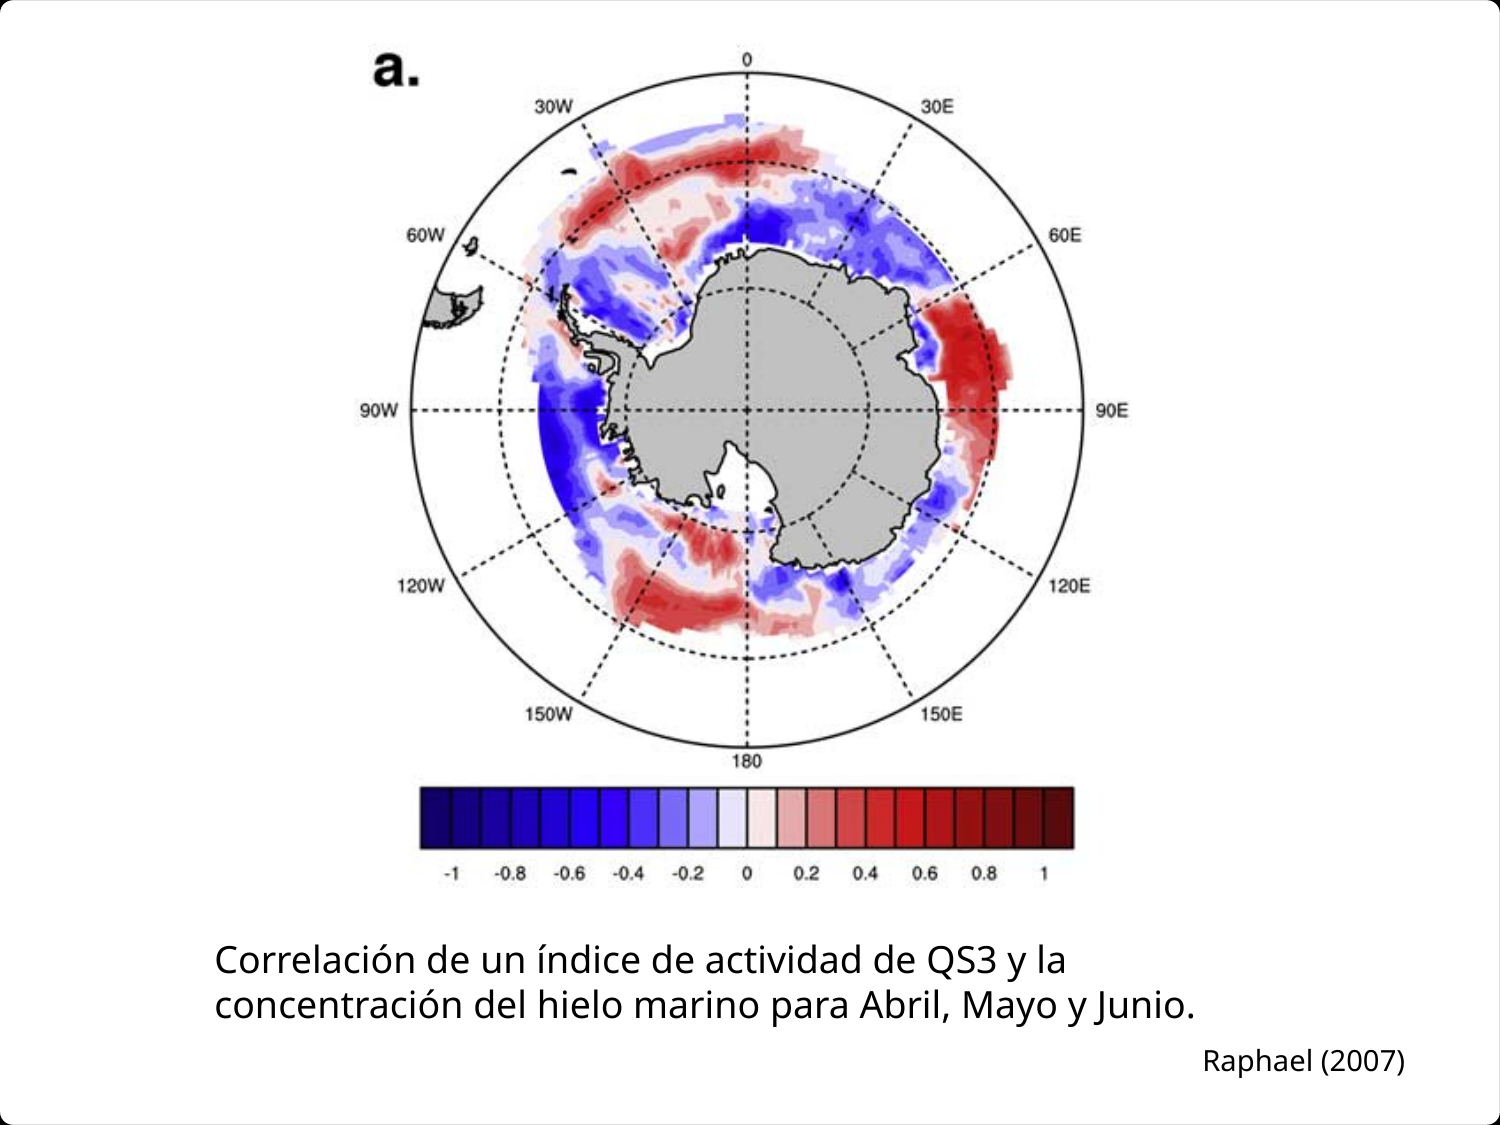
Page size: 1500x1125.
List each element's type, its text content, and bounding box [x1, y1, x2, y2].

text_box Raphael (2007) [924, 1034, 1421, 1085]
text_box Correlación de un índice de actividad de QS3 y la concentración del hielo marino para Abril, Mayo y Junio. [199, 928, 1306, 1034]
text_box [354, 30, 1146, 888]
